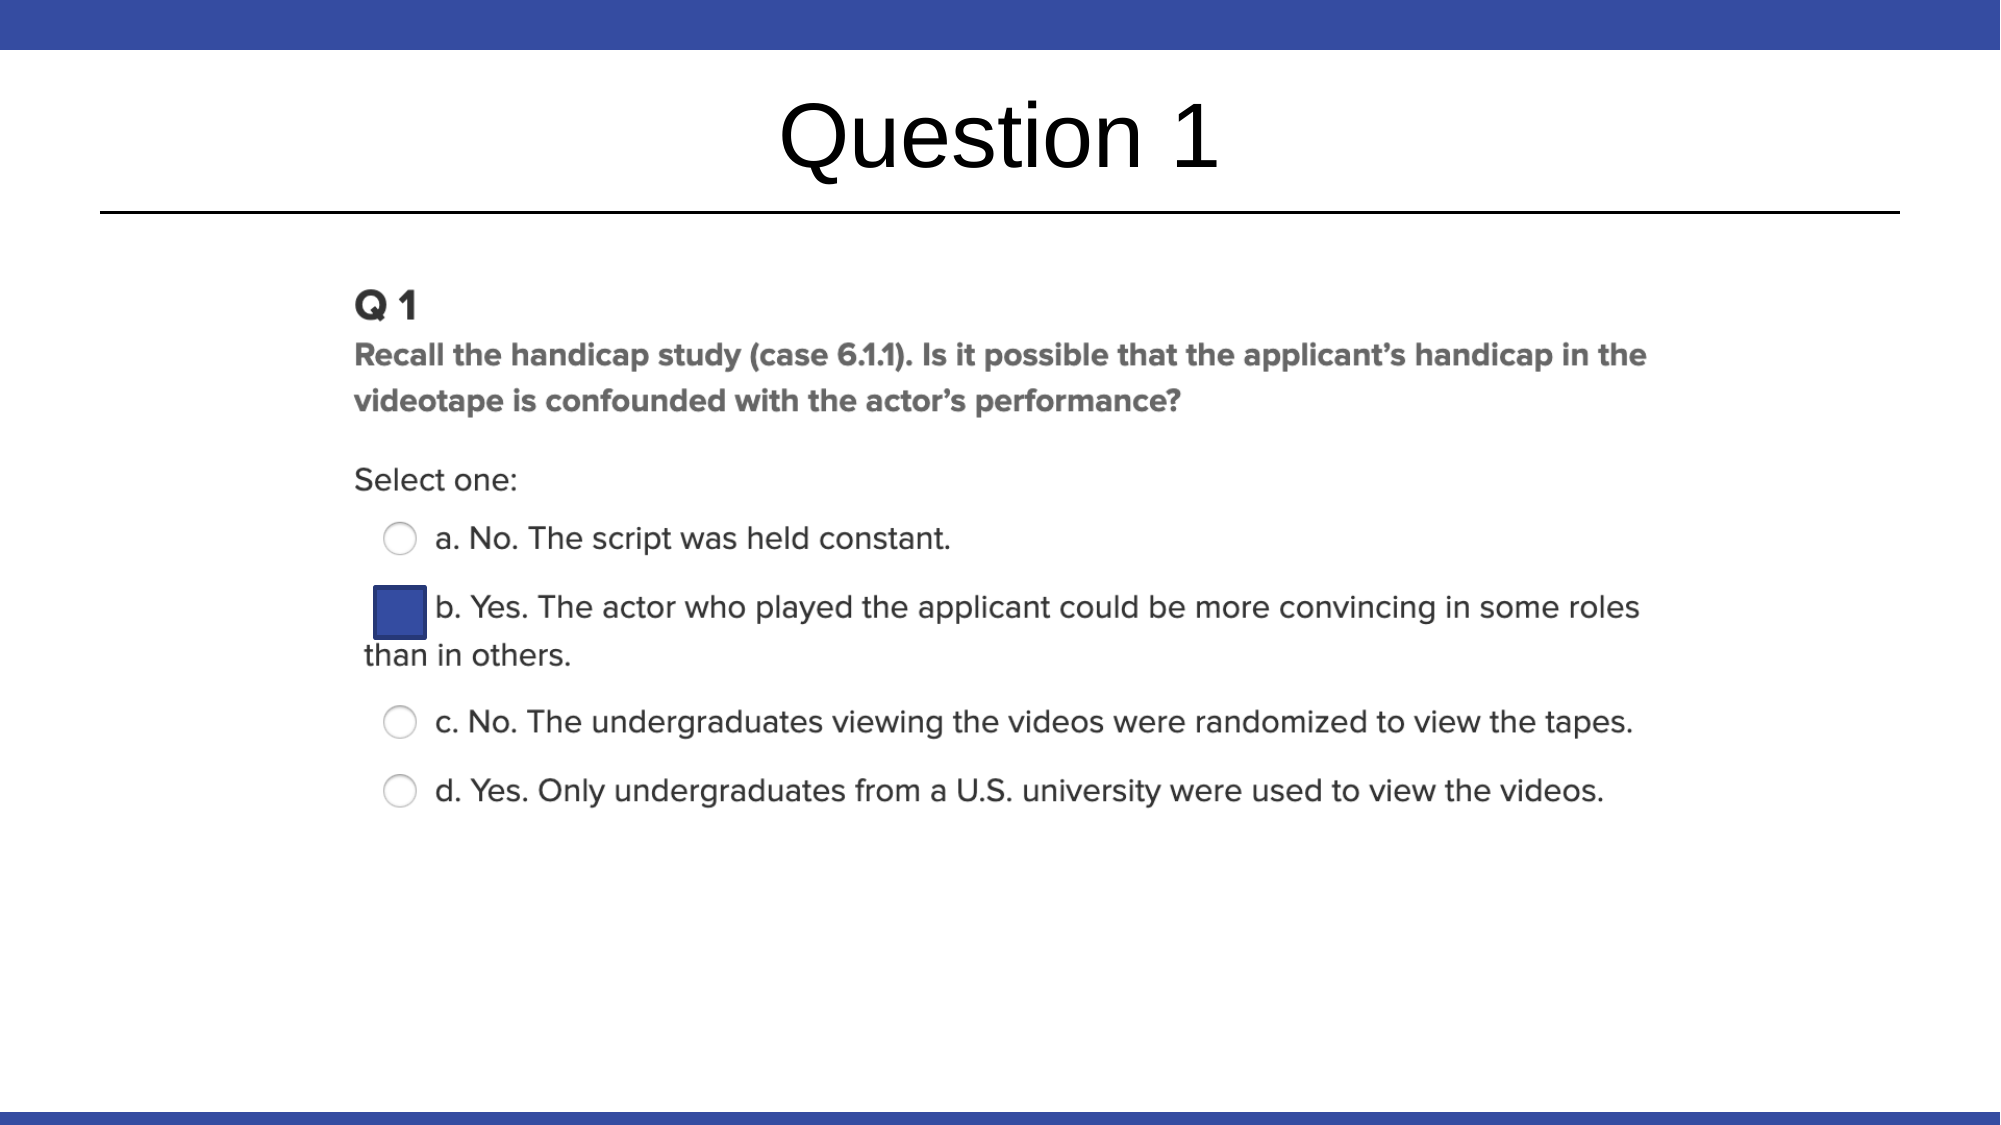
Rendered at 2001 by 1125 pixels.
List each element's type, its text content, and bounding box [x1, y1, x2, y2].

picture [299, 256, 1701, 868]
title Question 1 [99, 37, 1900, 225]
